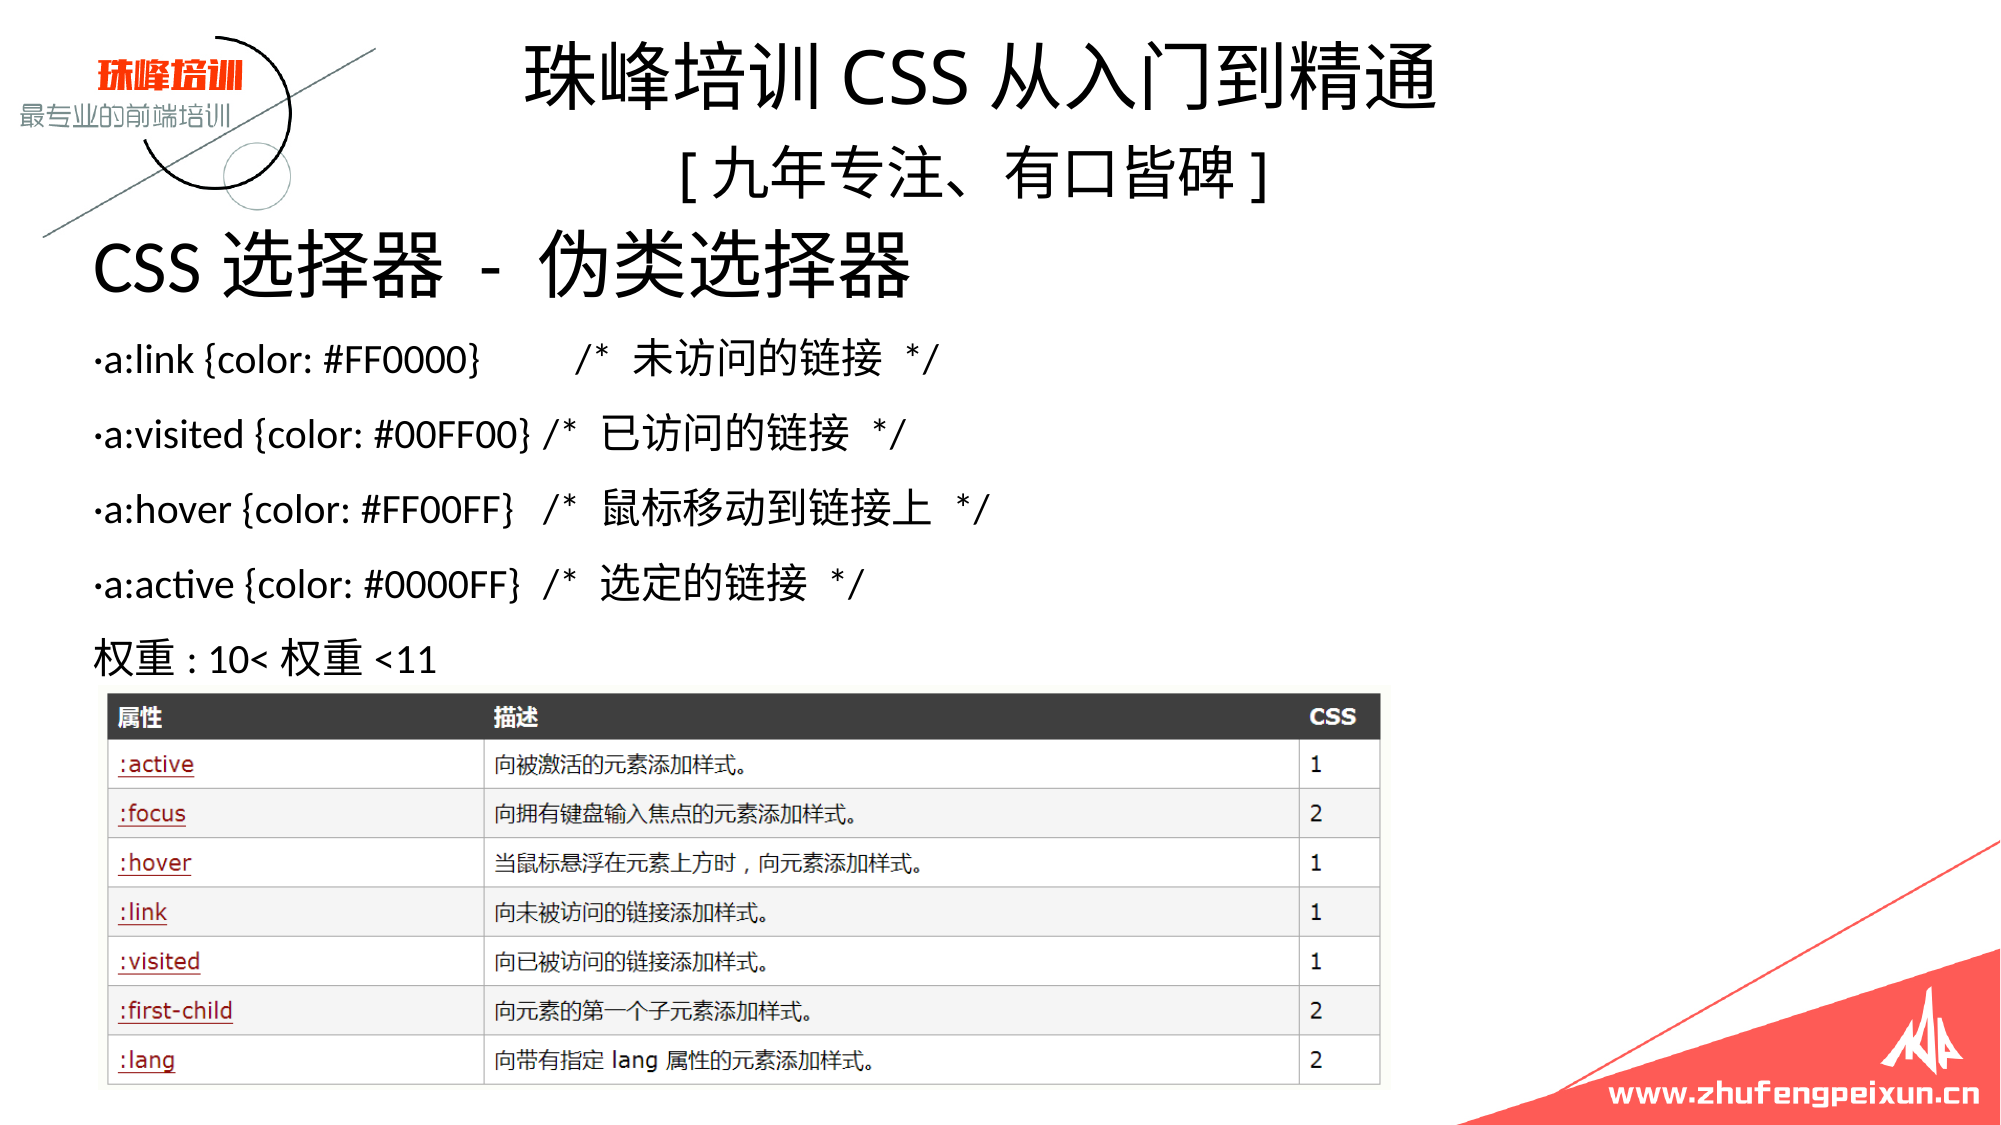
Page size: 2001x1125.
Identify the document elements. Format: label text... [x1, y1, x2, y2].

title CSS选择器 - 伪类选择器 ·a:link {color: #FF0000} /* 未访问的链接 */ ·a:visited {color: #00FF00} /* 已访问的链接 */ ·a:hover {color: #FF00FF} /* 鼠标移动到链接上 */ ·a:active {color: #0000FF} /* 选定的链接 */ 权重: 10<权重<11 [78, 164, 1909, 1091]
picture [98, 685, 1391, 1091]
text_box 珠峰培训CSS从入门到精通 [九年专注、有口皆碑] [507, 22, 1737, 263]
picture [1437, 796, 2001, 1125]
picture [18, 36, 376, 238]
